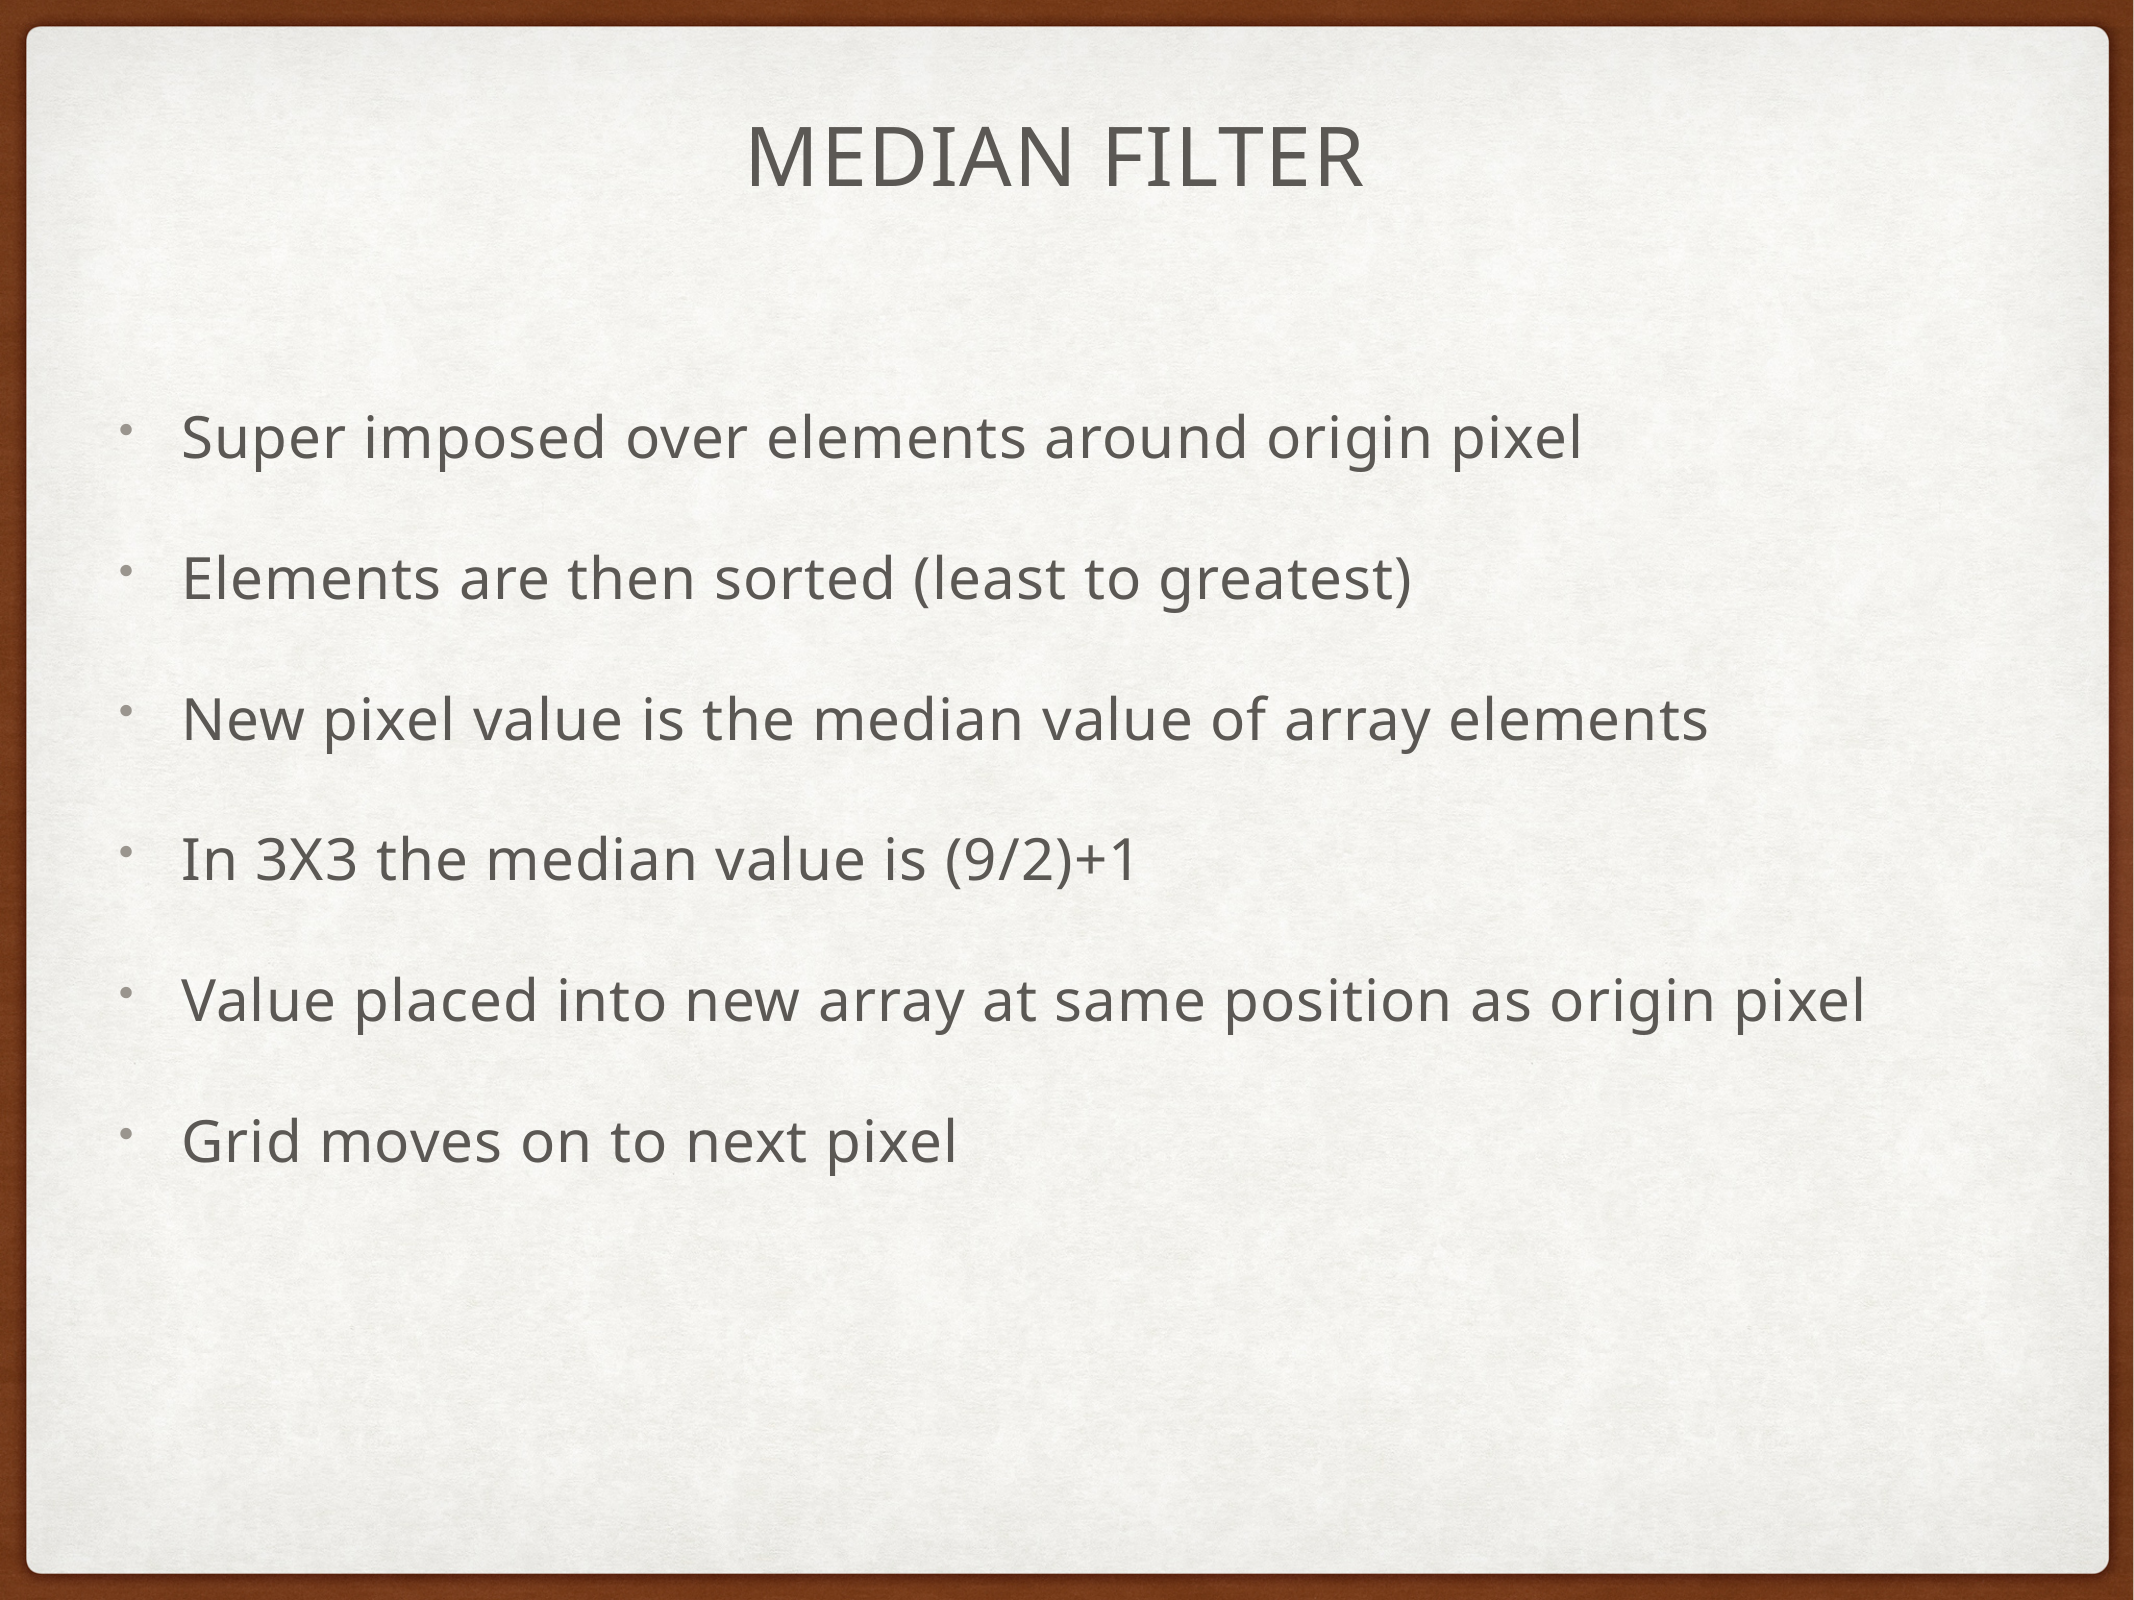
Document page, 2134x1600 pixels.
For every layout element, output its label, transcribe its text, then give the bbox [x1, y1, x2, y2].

list Super imposed over elements around origin pixel Elements are then sorted (least to greatest) New pixel value is the median value of array elements In 3X3 the median value is (9/2)+1 Value placed into new array at same position as origin pixel Grid moves on to next pixel [109, 391, 2024, 1451]
title Median Filter [109, 95, 2024, 220]
picture [0, 0, 2134, 1600]
